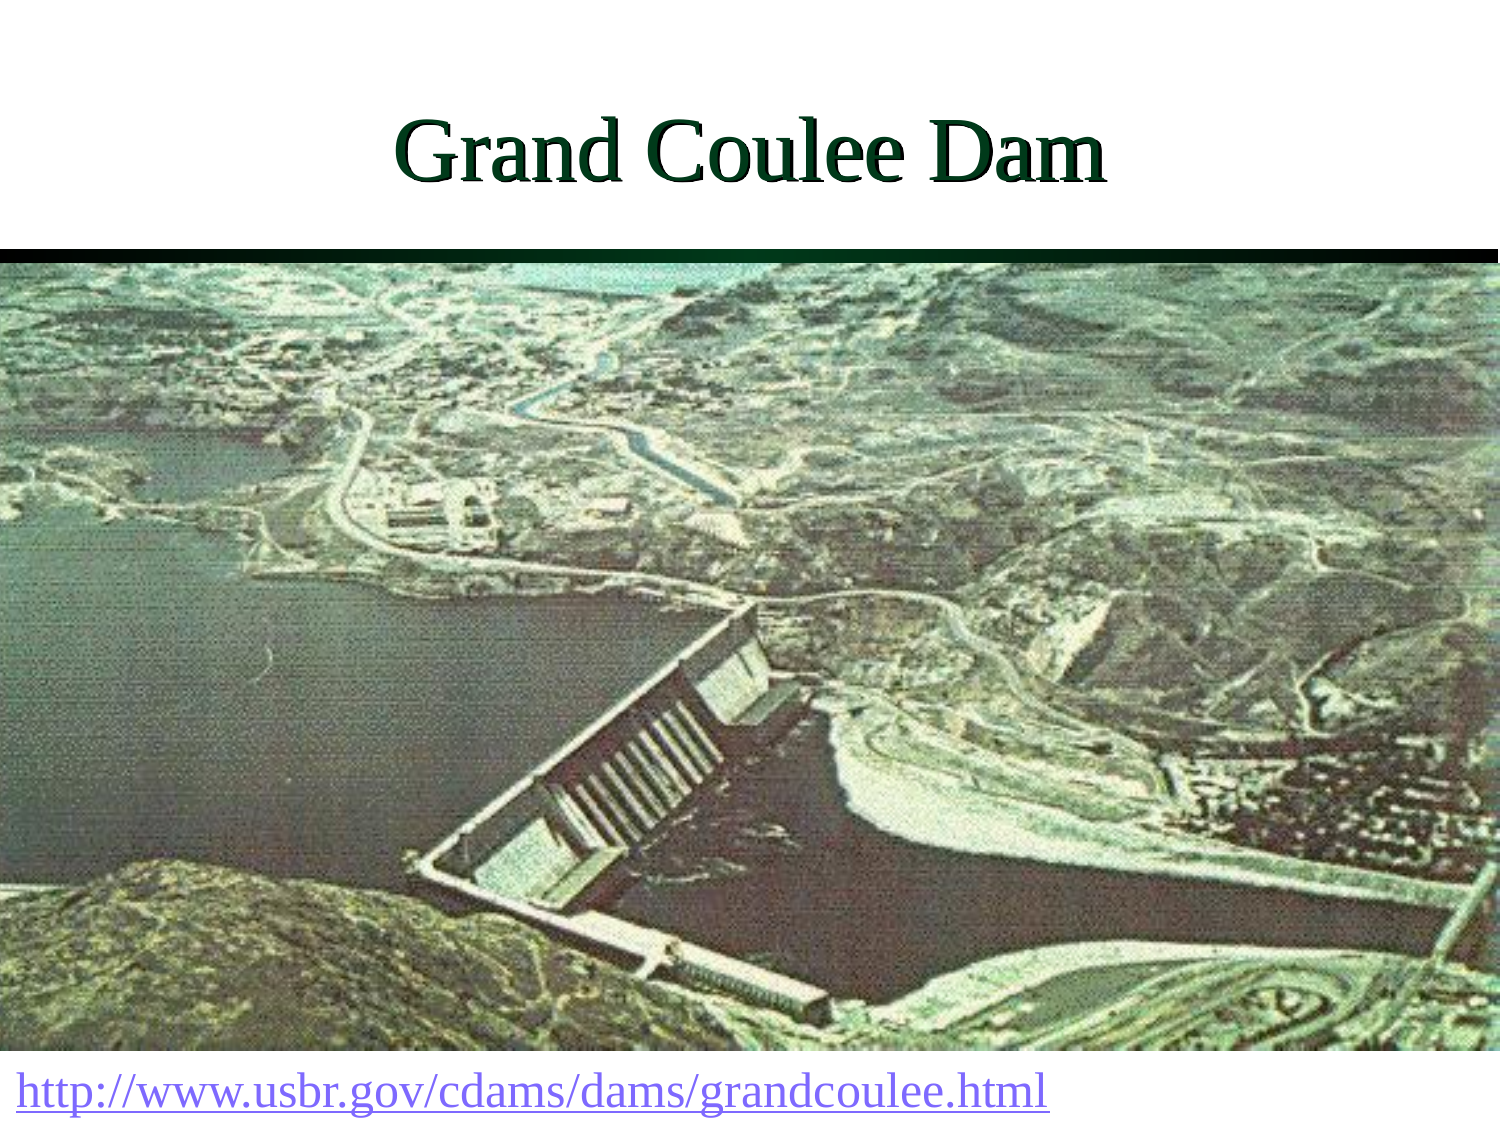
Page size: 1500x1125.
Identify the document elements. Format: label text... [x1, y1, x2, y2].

text_box http://www.usbr.gov/cdams/dams/grandcoulee.html [1, 1058, 1065, 1125]
picture [0, 263, 1500, 1051]
title Grand Coulee Dam [112, 49, 1388, 238]
